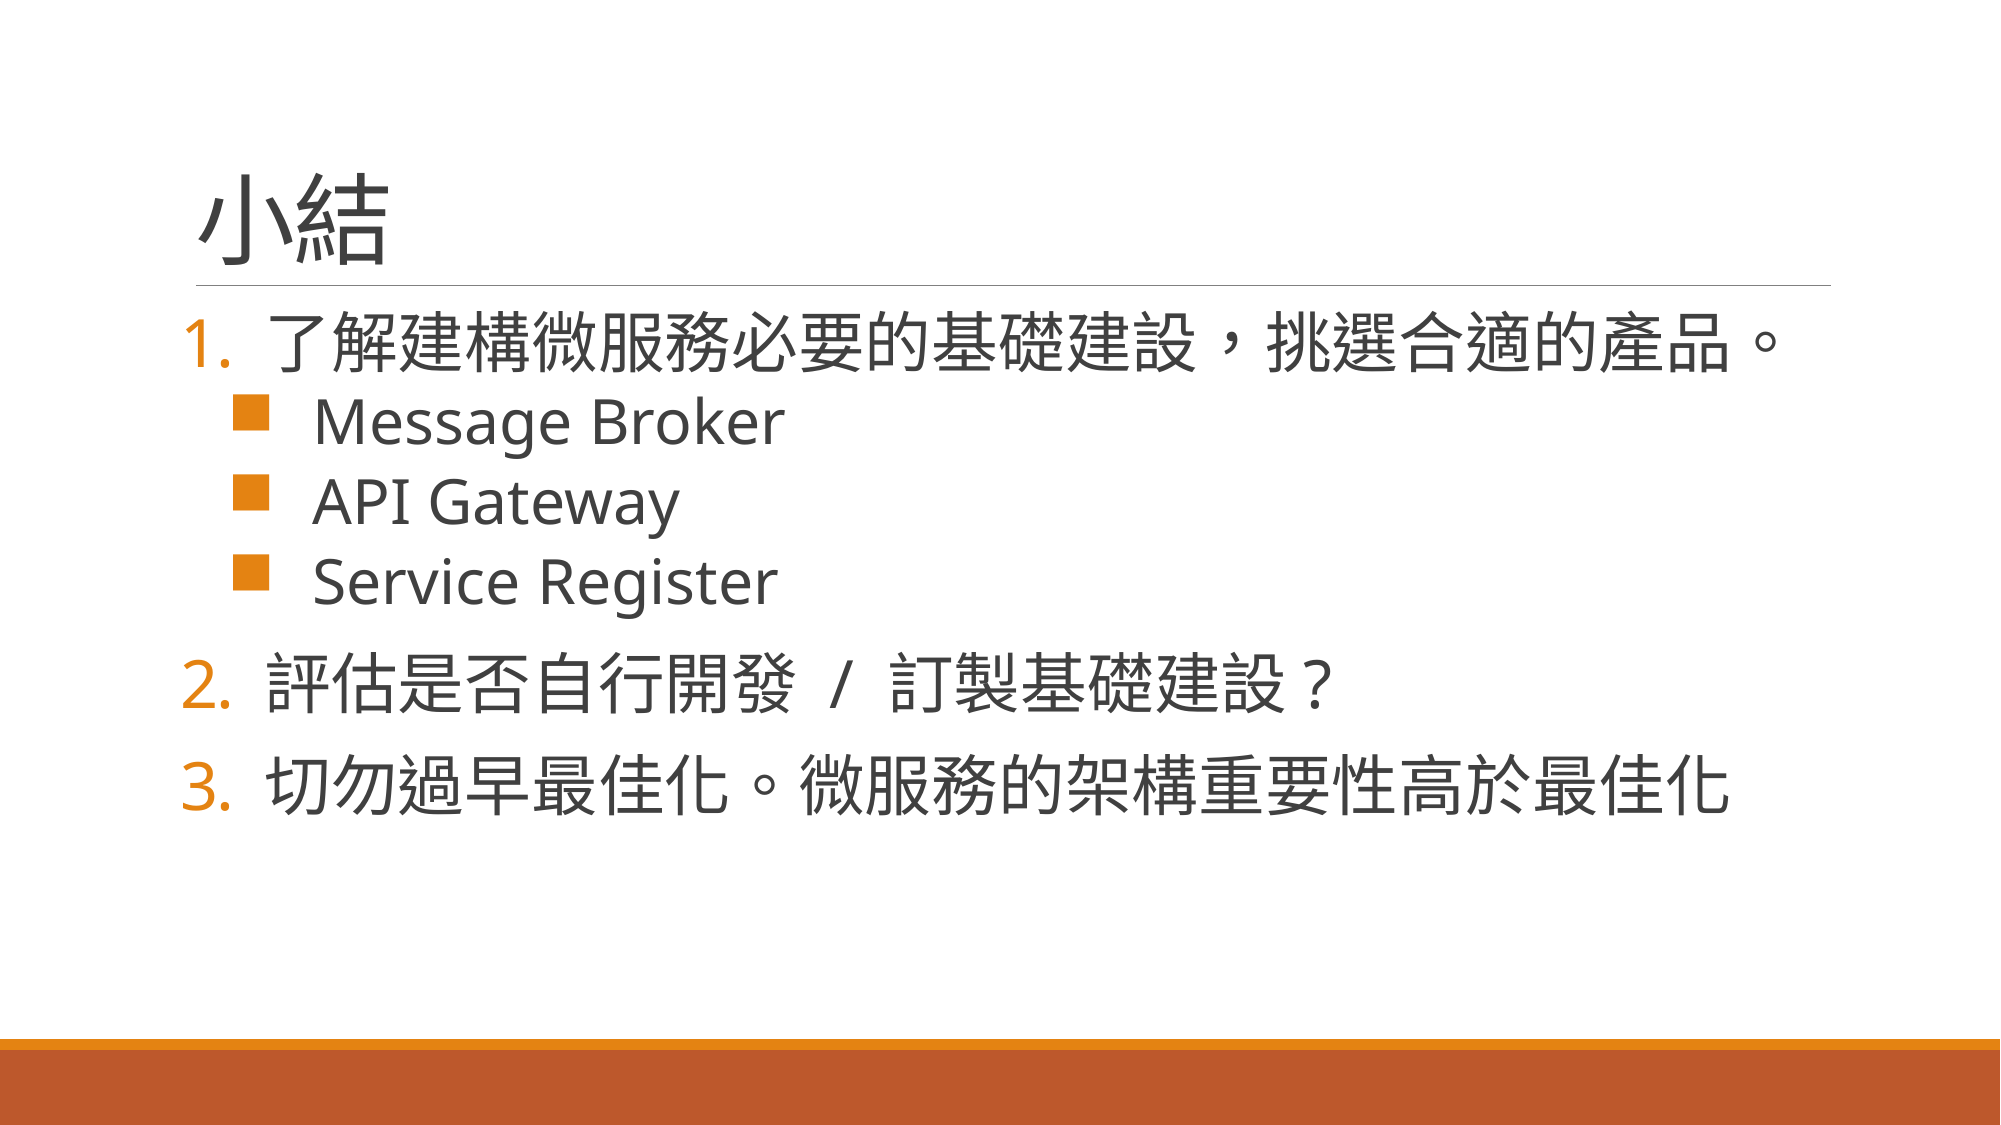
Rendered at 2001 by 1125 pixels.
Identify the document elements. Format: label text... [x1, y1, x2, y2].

title 小結 [180, 47, 1830, 285]
list 了解建構微服務必要的基礎建設，挑選合適的產品。 Message Broker API Gateway Service Register 評估是否自行開發 / 訂製基礎建設? 切勿過早最佳化。微服務的架構重要性高於最佳化 [180, 302, 1830, 963]
